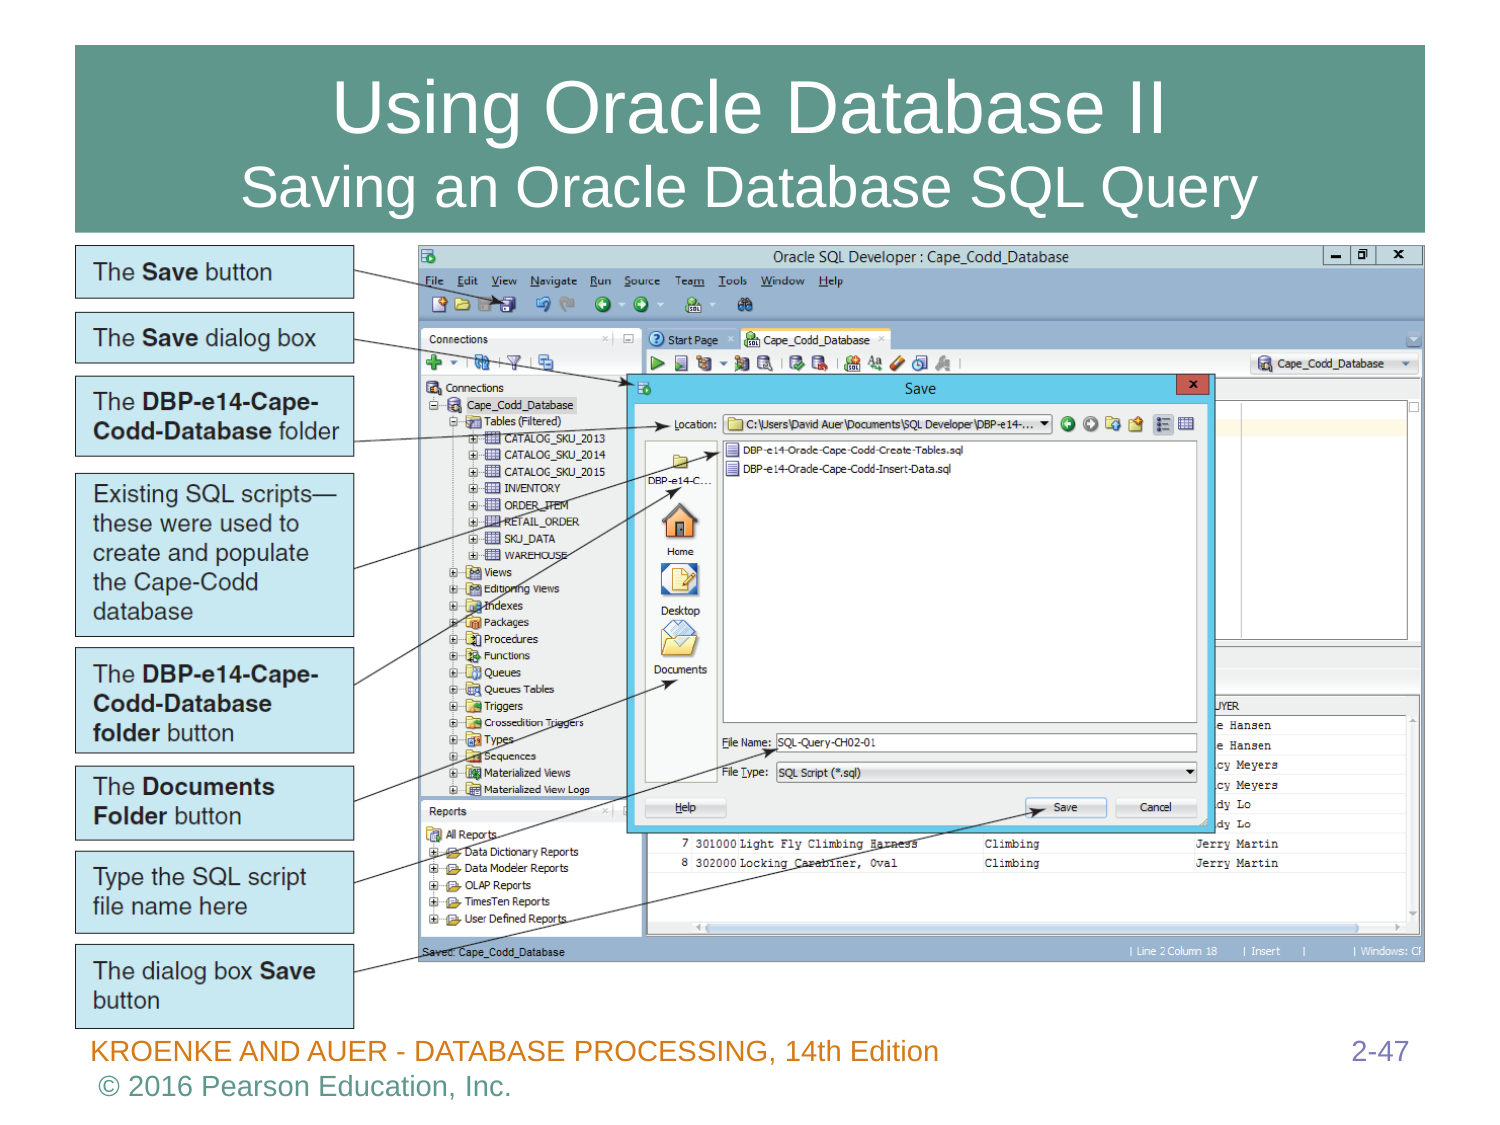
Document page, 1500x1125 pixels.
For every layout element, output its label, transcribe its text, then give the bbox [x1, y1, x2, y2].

picture [74, 244, 1426, 1029]
slide_number 2-47 [1074, 1036, 1426, 1103]
footer KROENKE AND AUER - DATABASE PROCESSING, 14th Edition © 2016 Pearson Education, Inc. [74, 1037, 963, 1104]
title Using Oracle Database II Saving an Oracle Database SQL Query [74, 44, 1426, 233]
